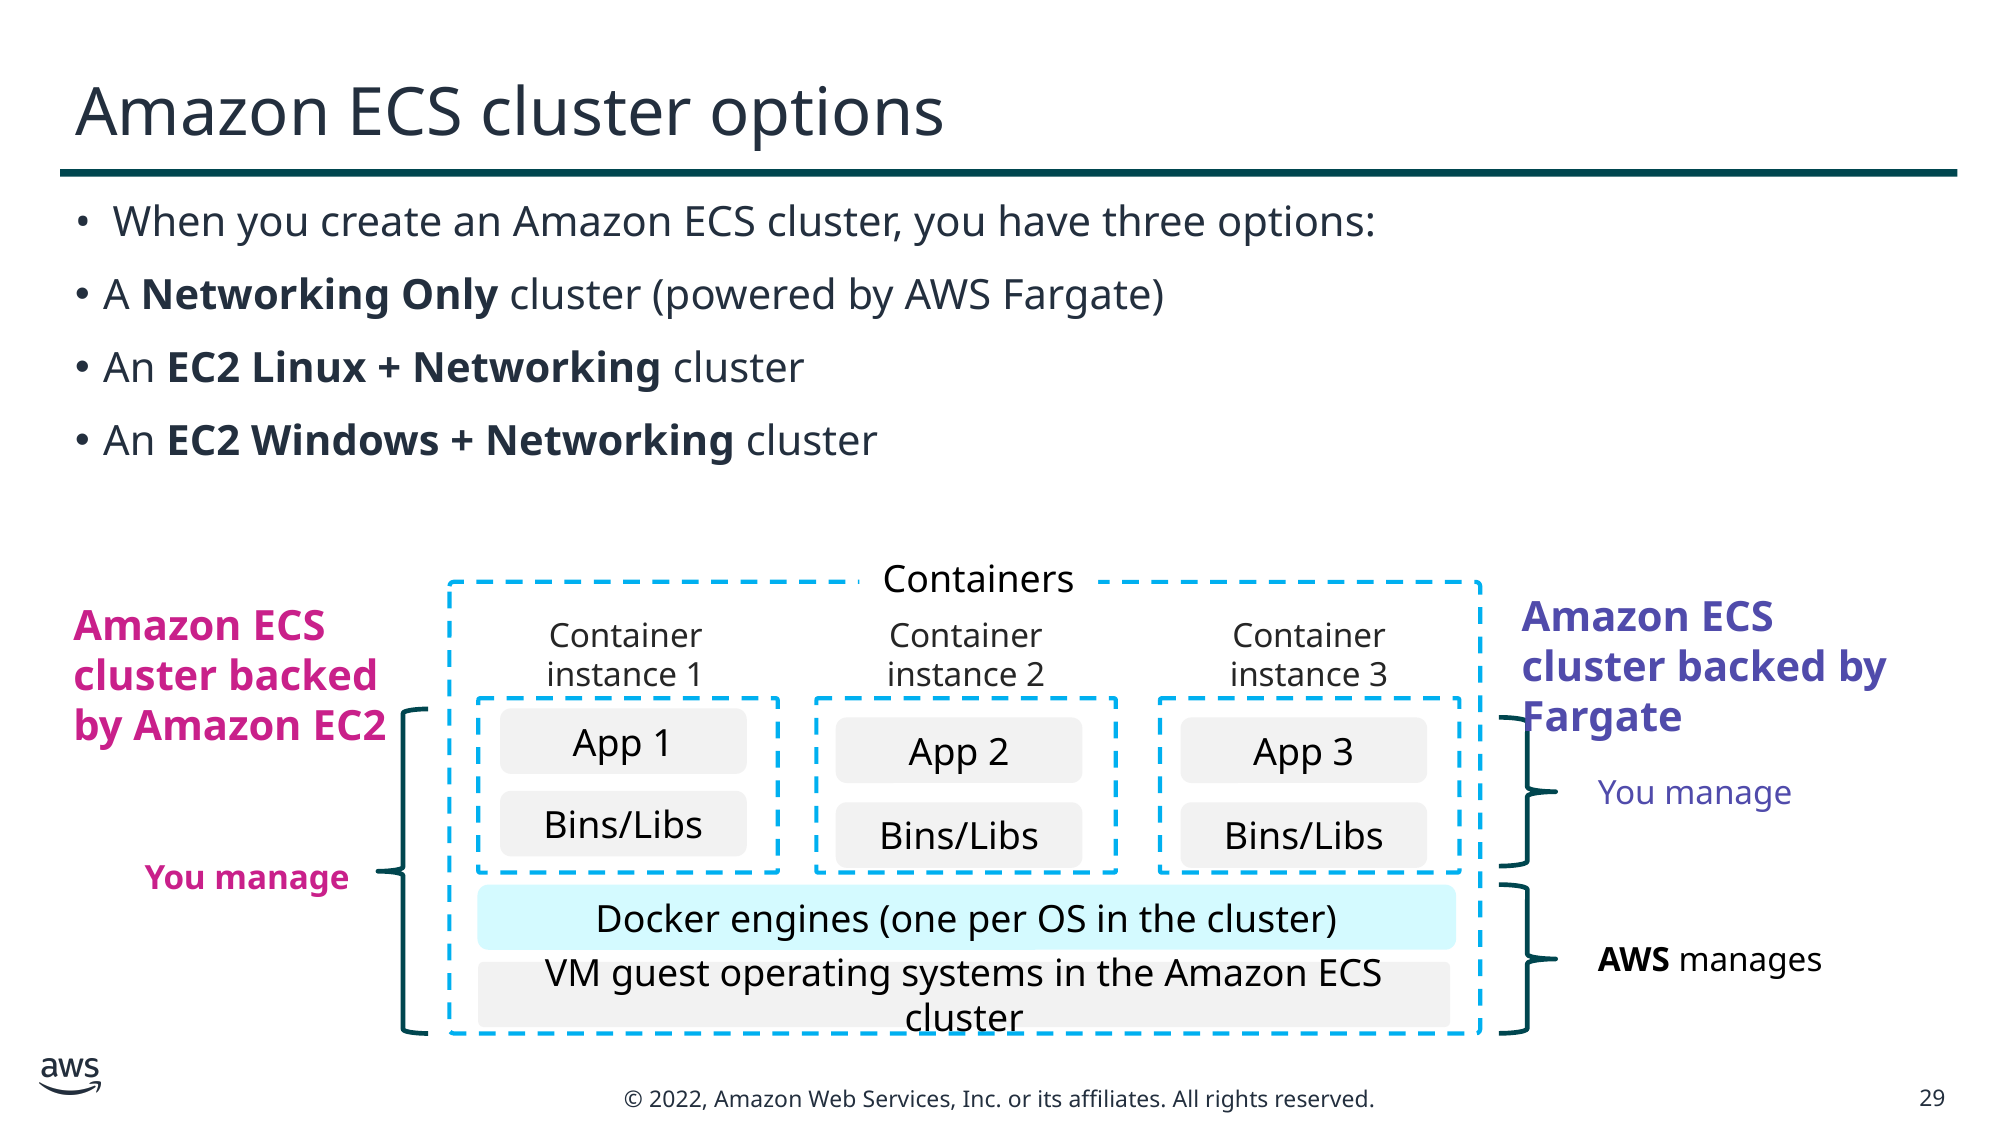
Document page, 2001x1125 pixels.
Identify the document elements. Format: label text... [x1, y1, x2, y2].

list When you create an Amazon ECS cluster, you have three options: A Networking Only cluster (powered by AWS Fargate) An EC2 Linux + Networking cluster An EC2 Windows + Networking cluster [60, 187, 1961, 1056]
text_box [58, 547, 1942, 1034]
title Amazon ECS cluster options [60, 49, 1958, 170]
slide_number 29 [1881, 1077, 1961, 1121]
picture [39, 1058, 101, 1095]
